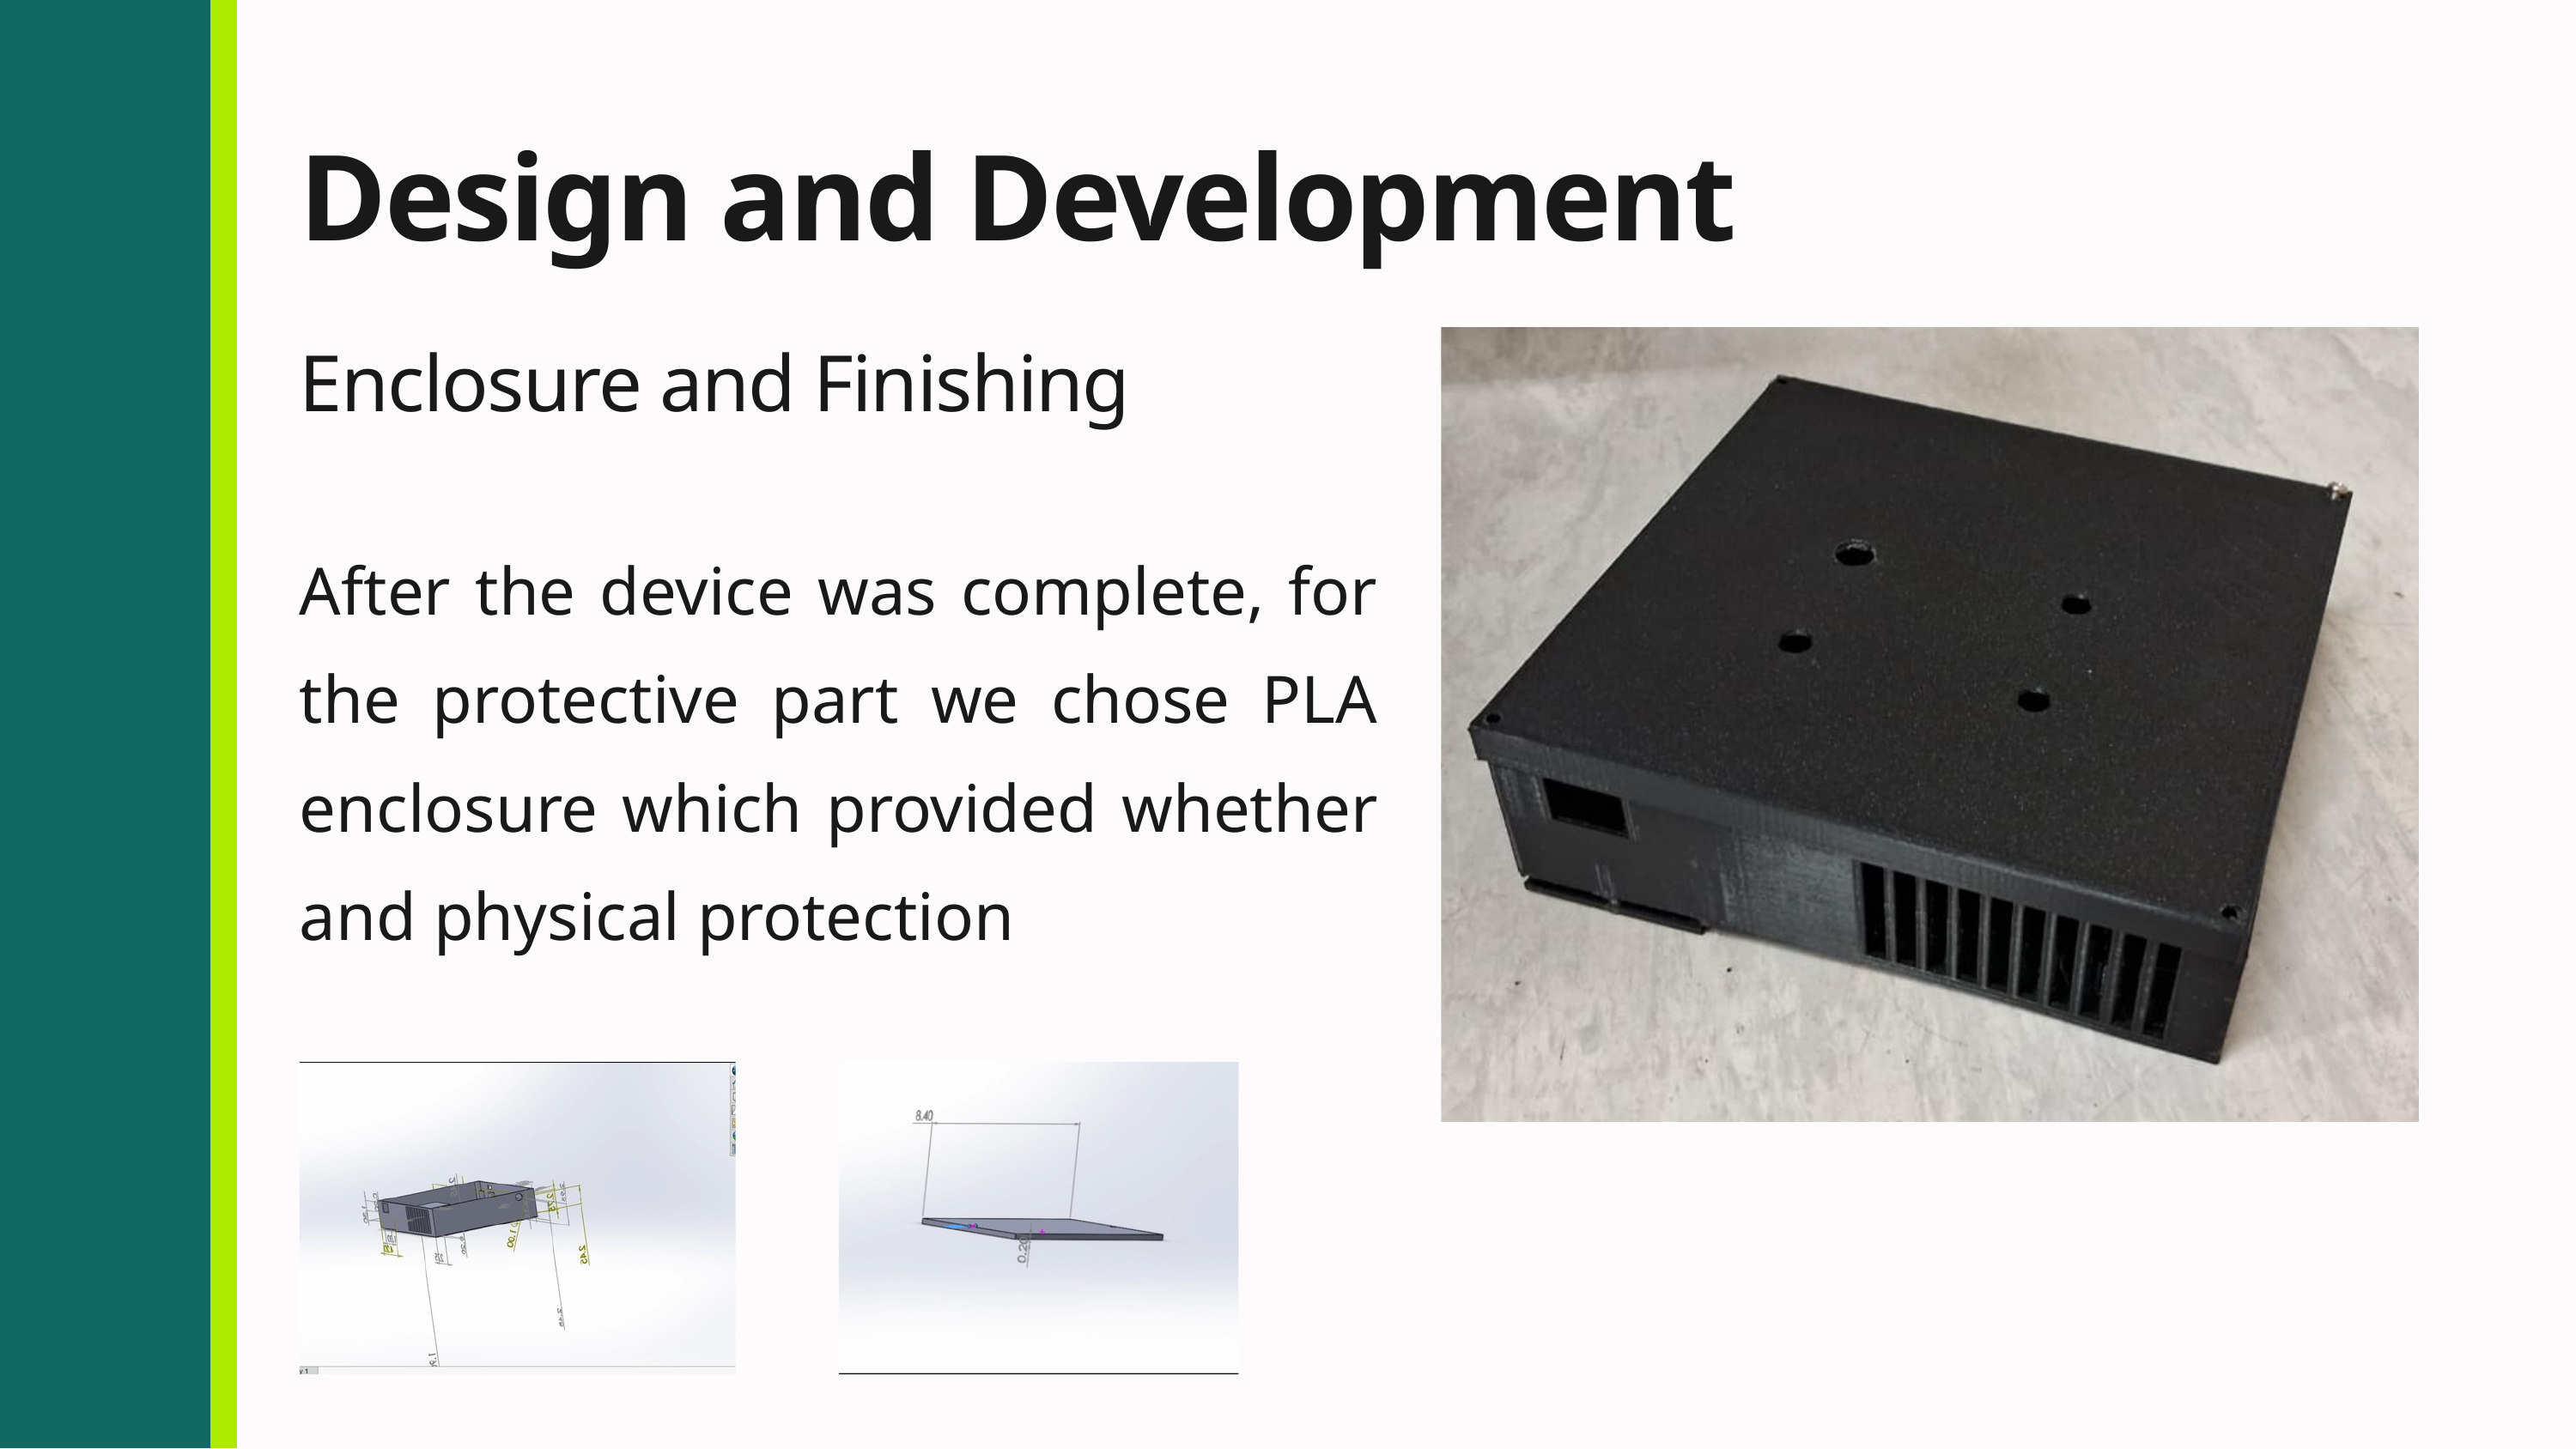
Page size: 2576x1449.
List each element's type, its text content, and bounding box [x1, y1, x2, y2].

text_box Design and Development [299, 98, 2342, 265]
text_box After the device was complete, for the protective part we chose PLA enclosure which provided whether and physical protection [299, 518, 1378, 954]
text_box [1441, 327, 2419, 1122]
text_box [299, 1062, 736, 1374]
text_box [838, 1062, 1239, 1374]
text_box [0, 0, 210, 1449]
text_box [210, 0, 237, 1449]
text_box Enclosure and Finishing [299, 318, 2342, 427]
